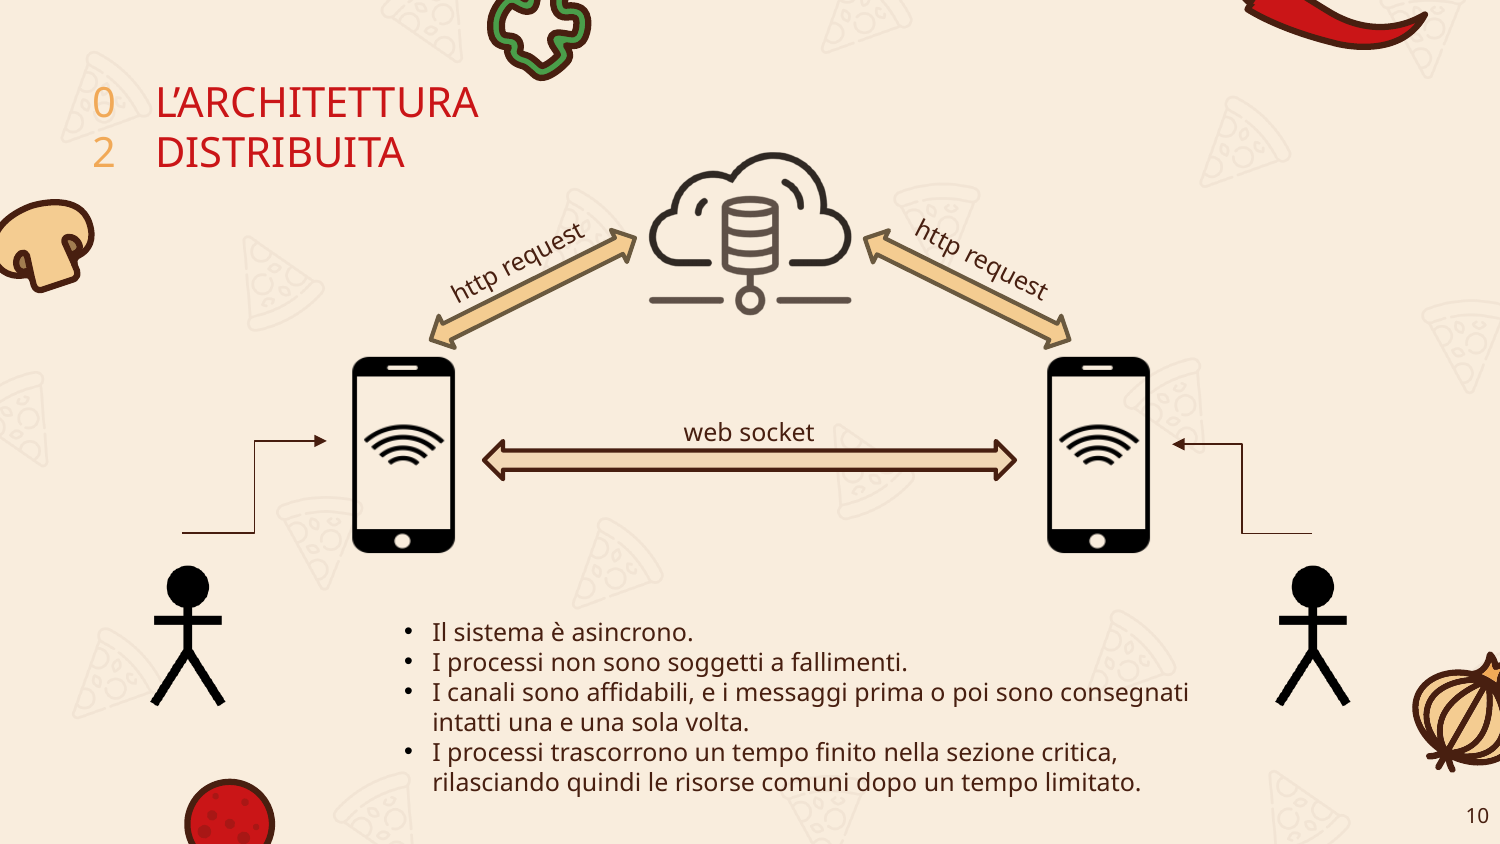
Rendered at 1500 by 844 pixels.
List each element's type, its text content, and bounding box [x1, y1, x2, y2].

text_box L’ARCHITETTURA DISTRIBUITA [140, 68, 666, 183]
picture [506, 0, 573, 62]
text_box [115, 440, 1385, 708]
picture [0, 0, 1500, 844]
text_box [418, 236, 1082, 480]
text_box 10 [1450, 795, 1500, 835]
text_box 02 [67, 68, 140, 183]
text_box Il sistema è asincrono. I processi non sono soggetti a fallimenti. I canali sono affidabili, e i messaggi prima o poi sono consegnati intatti una e una sola volta. I processi trascorrono un tempo finito nella sezione critica, rilasciando quindi le risorse comuni dopo un tempo limitato. [389, 716, 1243, 804]
